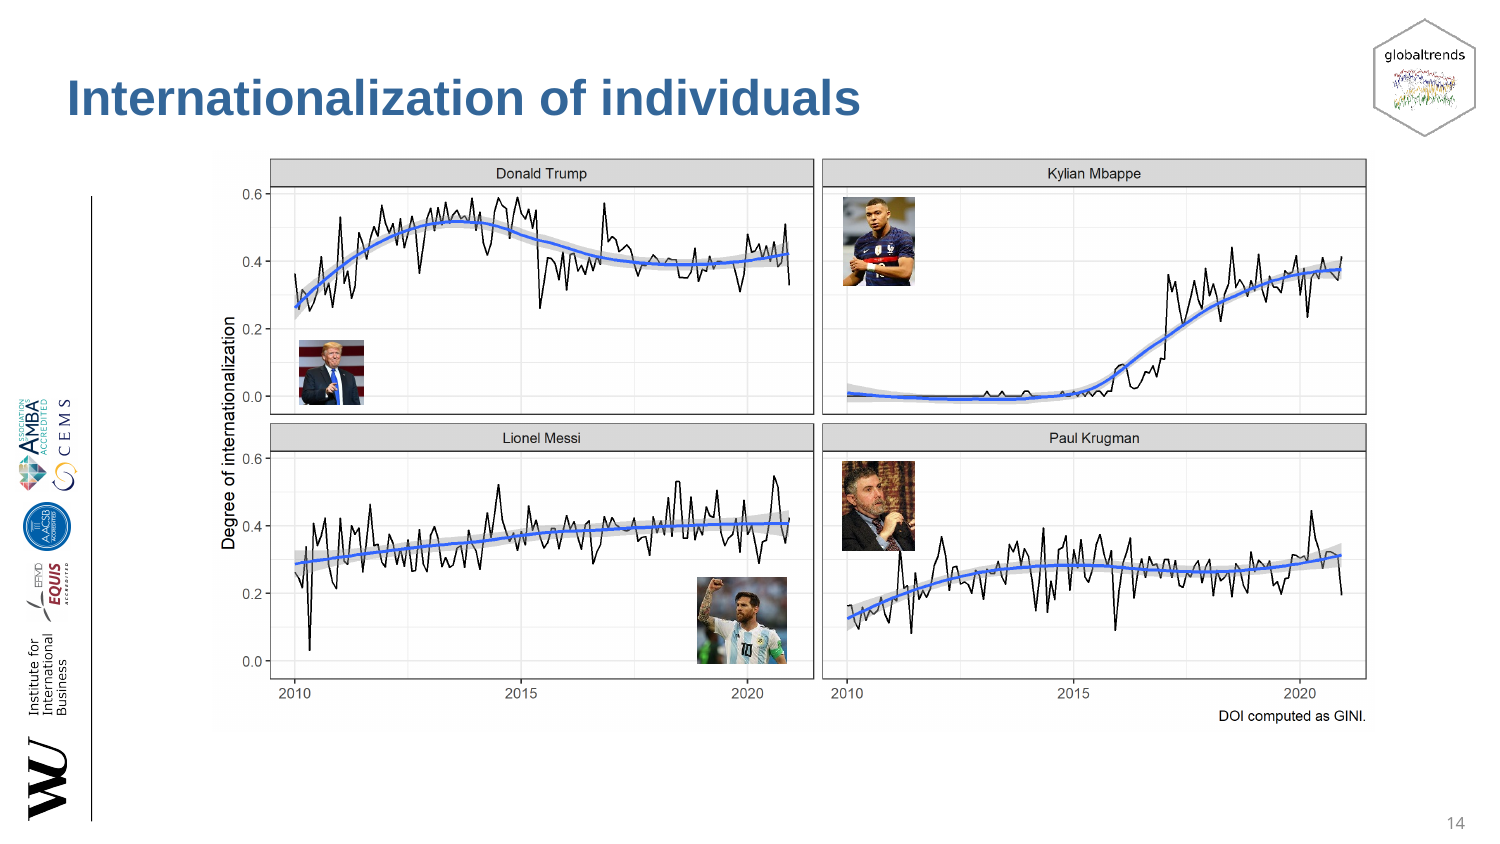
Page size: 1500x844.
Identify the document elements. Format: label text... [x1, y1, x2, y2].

picture [299, 340, 364, 405]
picture [23, 502, 71, 551]
slide_number 14 [1411, 806, 1500, 843]
title Internationalization of individuals [52, 67, 1368, 124]
picture [29, 635, 67, 821]
picture [16, 399, 49, 492]
picture [842, 461, 915, 551]
picture [27, 564, 68, 622]
picture [52, 399, 78, 492]
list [212, 149, 1375, 732]
picture [1373, 18, 1477, 138]
picture [697, 576, 787, 664]
picture [843, 197, 915, 287]
